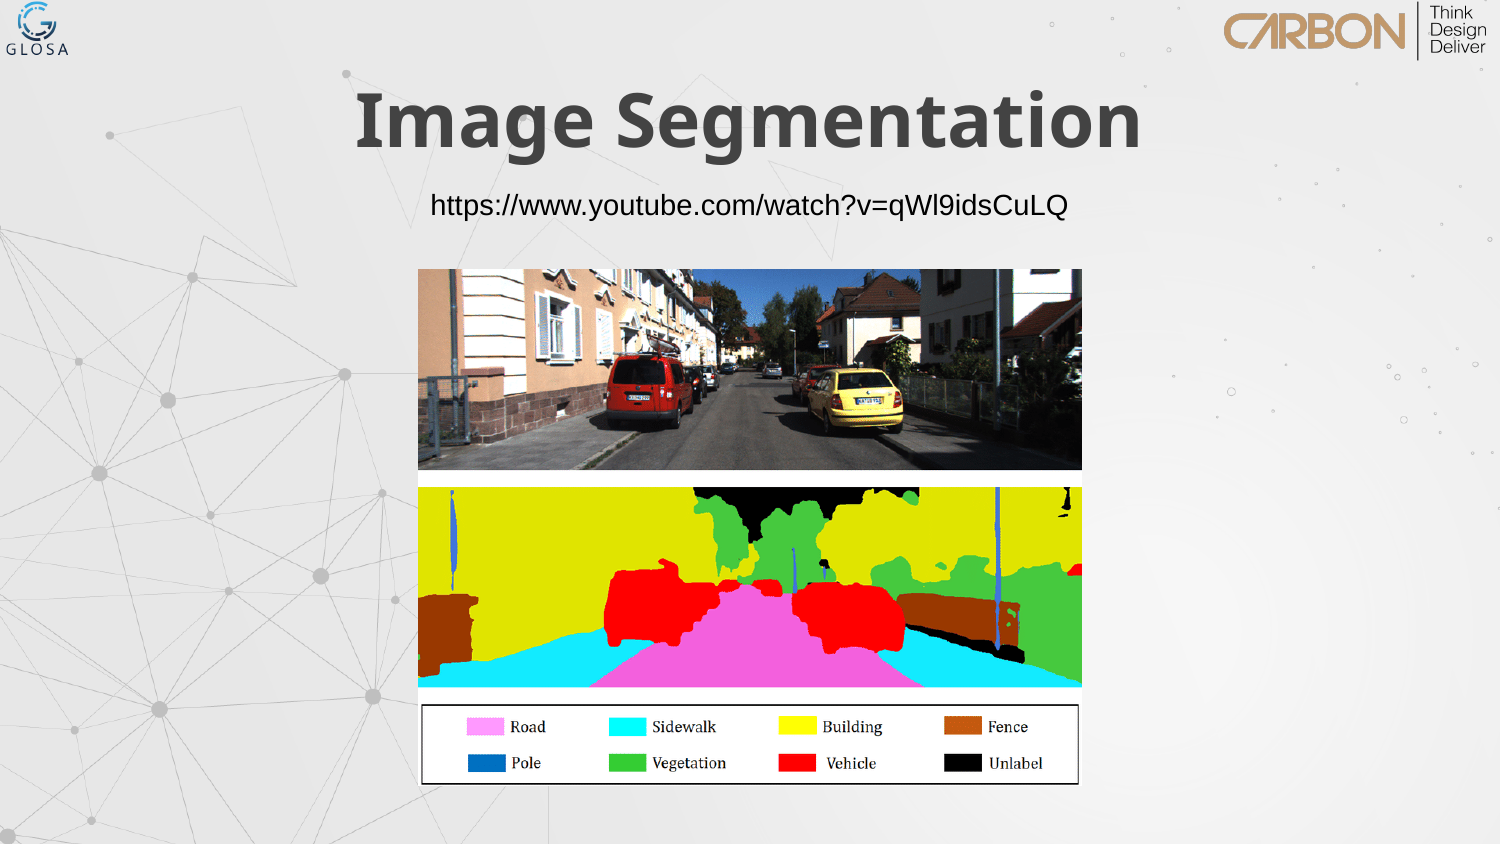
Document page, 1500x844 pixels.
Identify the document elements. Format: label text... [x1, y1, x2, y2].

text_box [1, 0, 72, 69]
picture [1209, 0, 1500, 66]
text_box https://www.youtube.com/watch?v=qWl9idsCuLQ [415, 179, 1085, 229]
picture [418, 269, 1082, 787]
title Image Segmentation [322, 57, 1178, 140]
